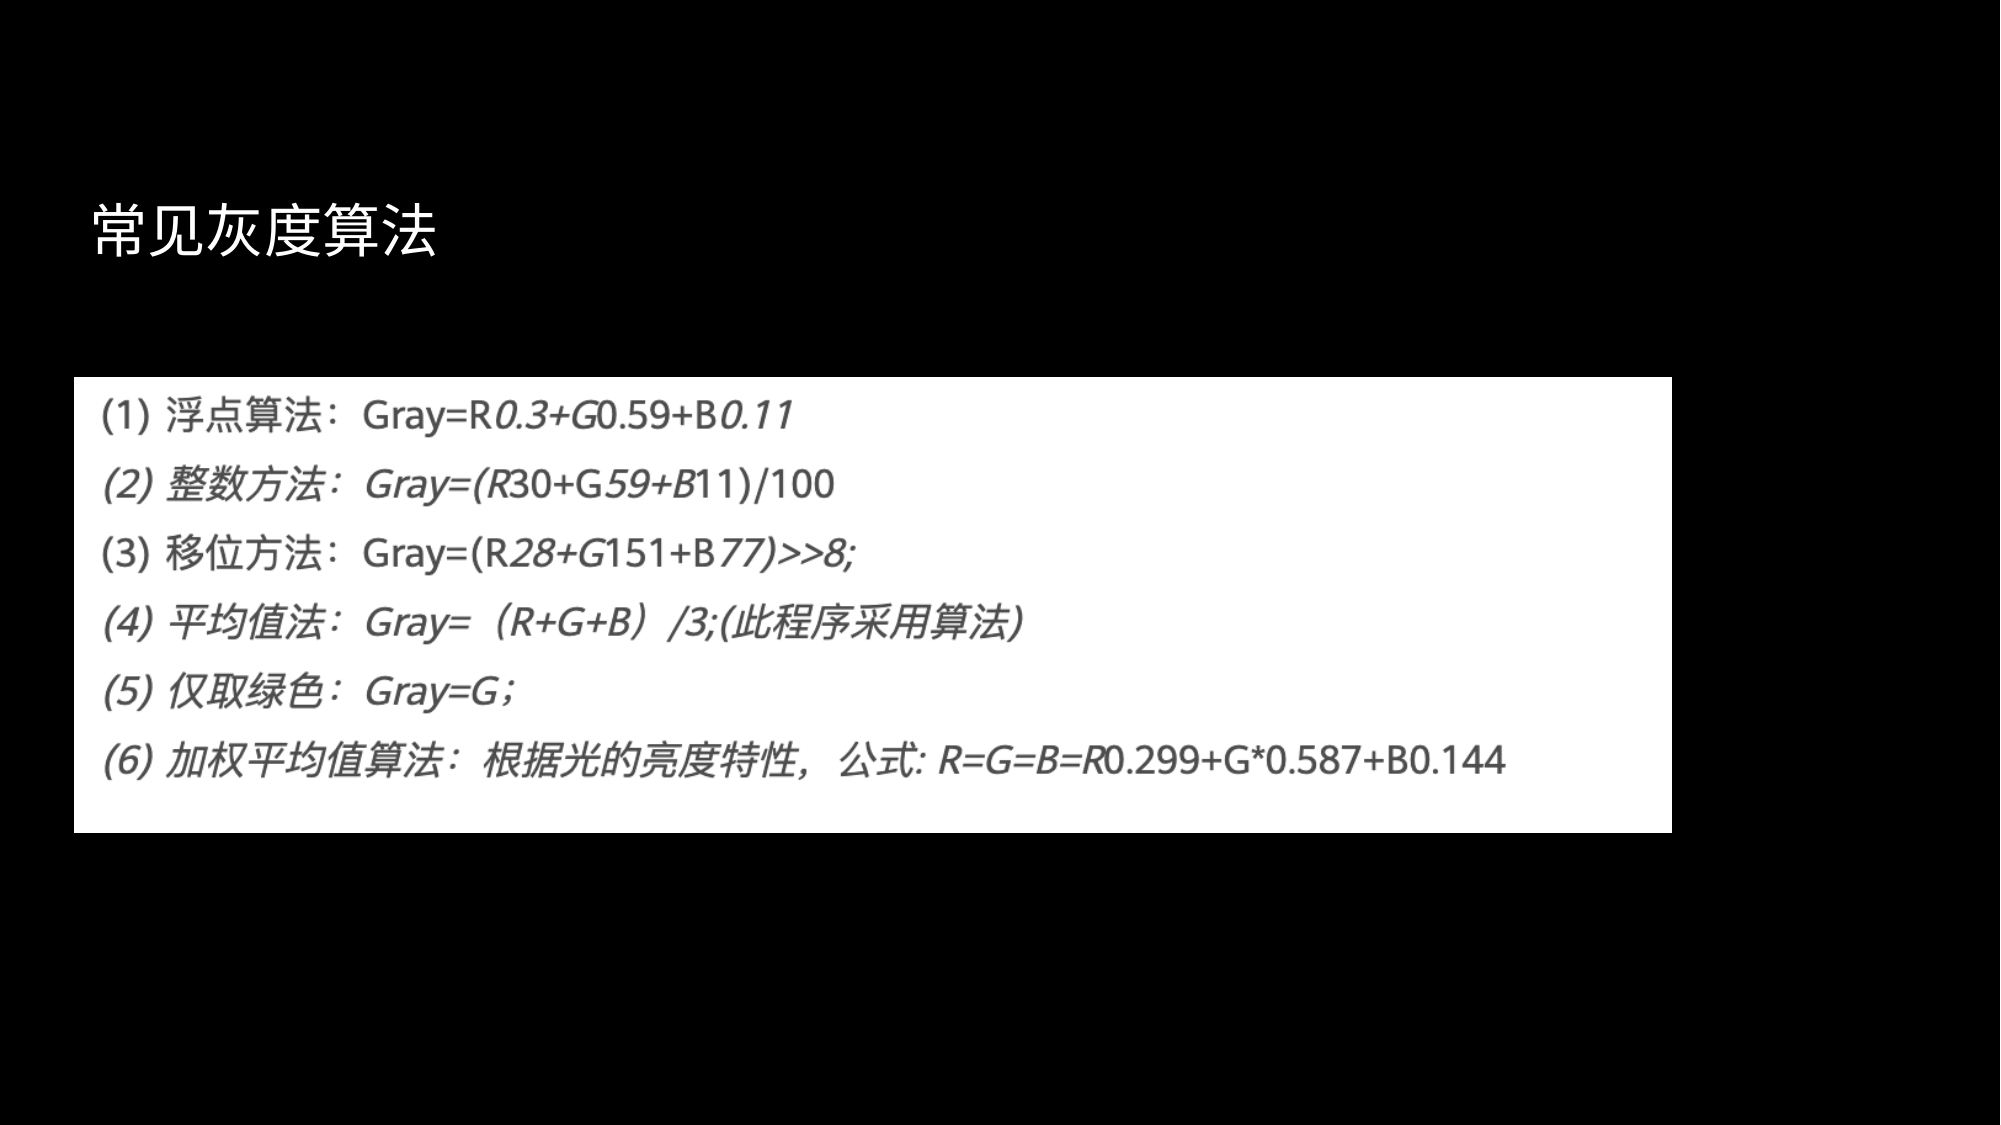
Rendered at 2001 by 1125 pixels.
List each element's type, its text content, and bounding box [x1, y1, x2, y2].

text_box 常见灰度算法 [74, 186, 966, 272]
picture [74, 376, 1672, 833]
